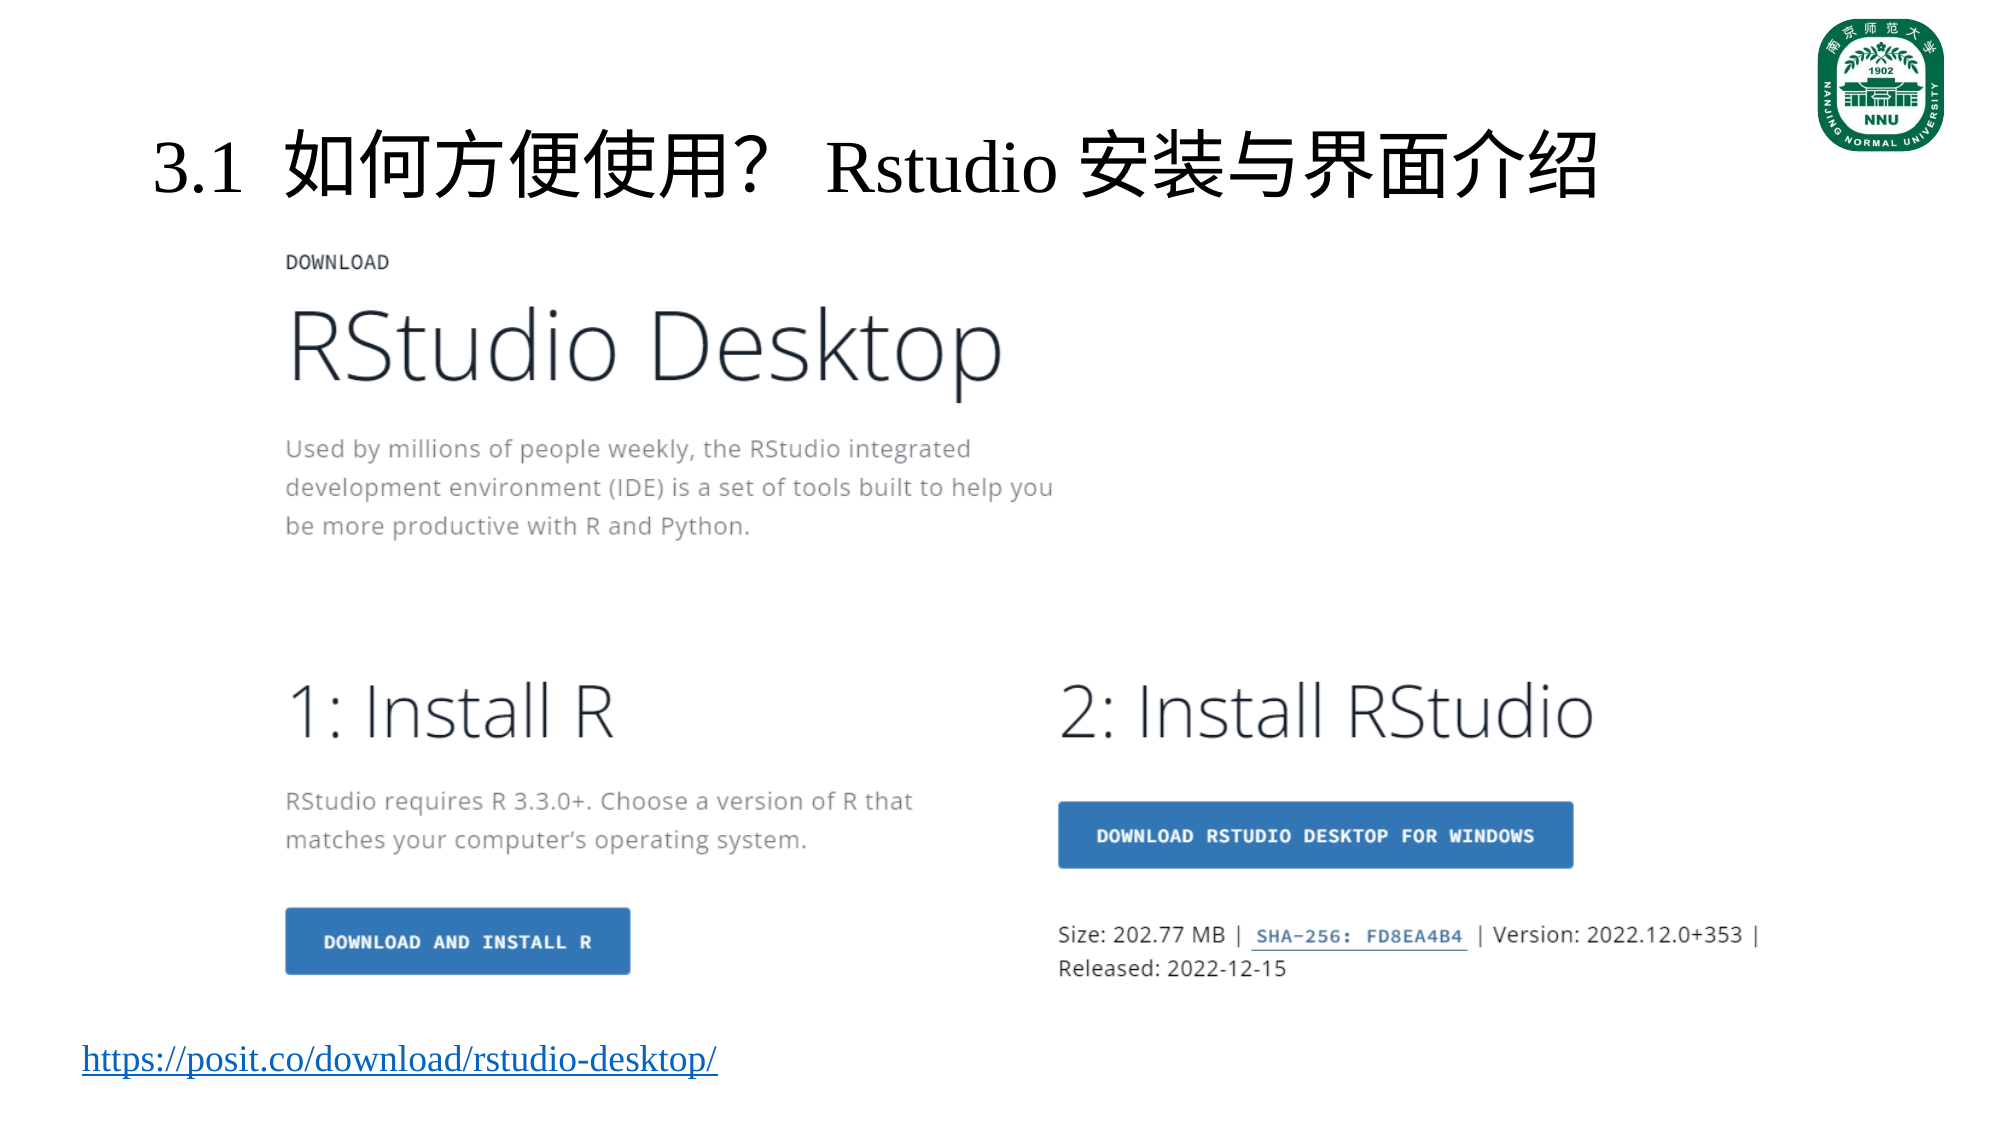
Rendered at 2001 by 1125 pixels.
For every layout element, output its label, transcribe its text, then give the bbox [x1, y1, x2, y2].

title 3.1 如何方便使用？Rstudio安装与界面介绍 [137, 59, 1863, 278]
text_box https://posit.co/download/rstudio-desktop/ [67, 1026, 1692, 1087]
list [260, 227, 1790, 1028]
picture [1817, 18, 1944, 152]
